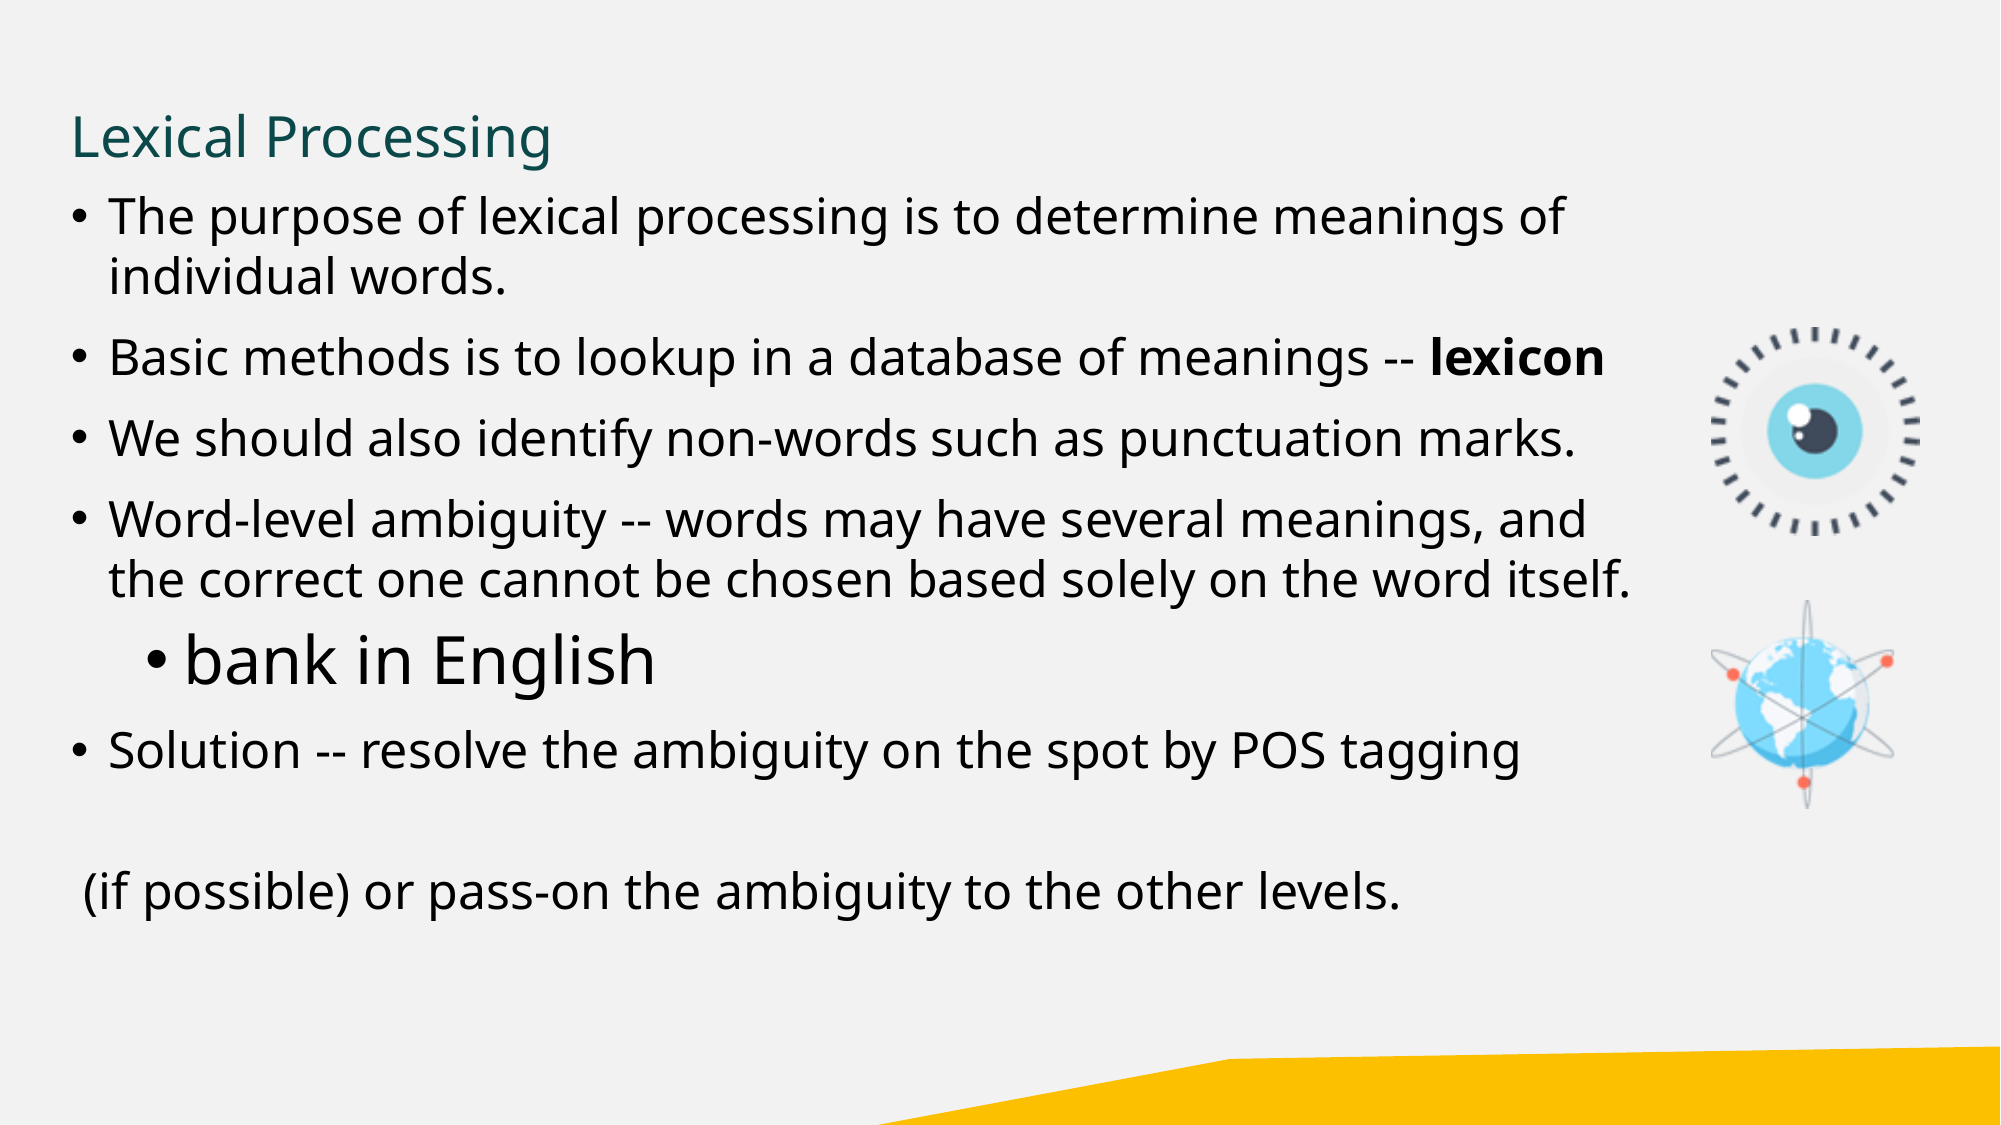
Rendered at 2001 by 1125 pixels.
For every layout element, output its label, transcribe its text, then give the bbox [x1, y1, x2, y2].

picture [1711, 327, 1920, 536]
text_box [871, 1045, 2000, 1125]
title Lexical Processing [55, 100, 1781, 178]
picture [1711, 600, 1920, 809]
list The purpose of lexical processing is to determine meanings of individual words. Basic methods is to lookup in a database of meanings -- lexicon We should also identify non-words such as punctuation marks. Word-level ambiguity -- words may have several meanings, and the correct one cannot be chosen based solely on the word itself. bank in English Solution -- resolve the ambiguity on the spot by POS tagging (if possible) or pass-on the ambiguity to the other levels. [55, 177, 1659, 1059]
